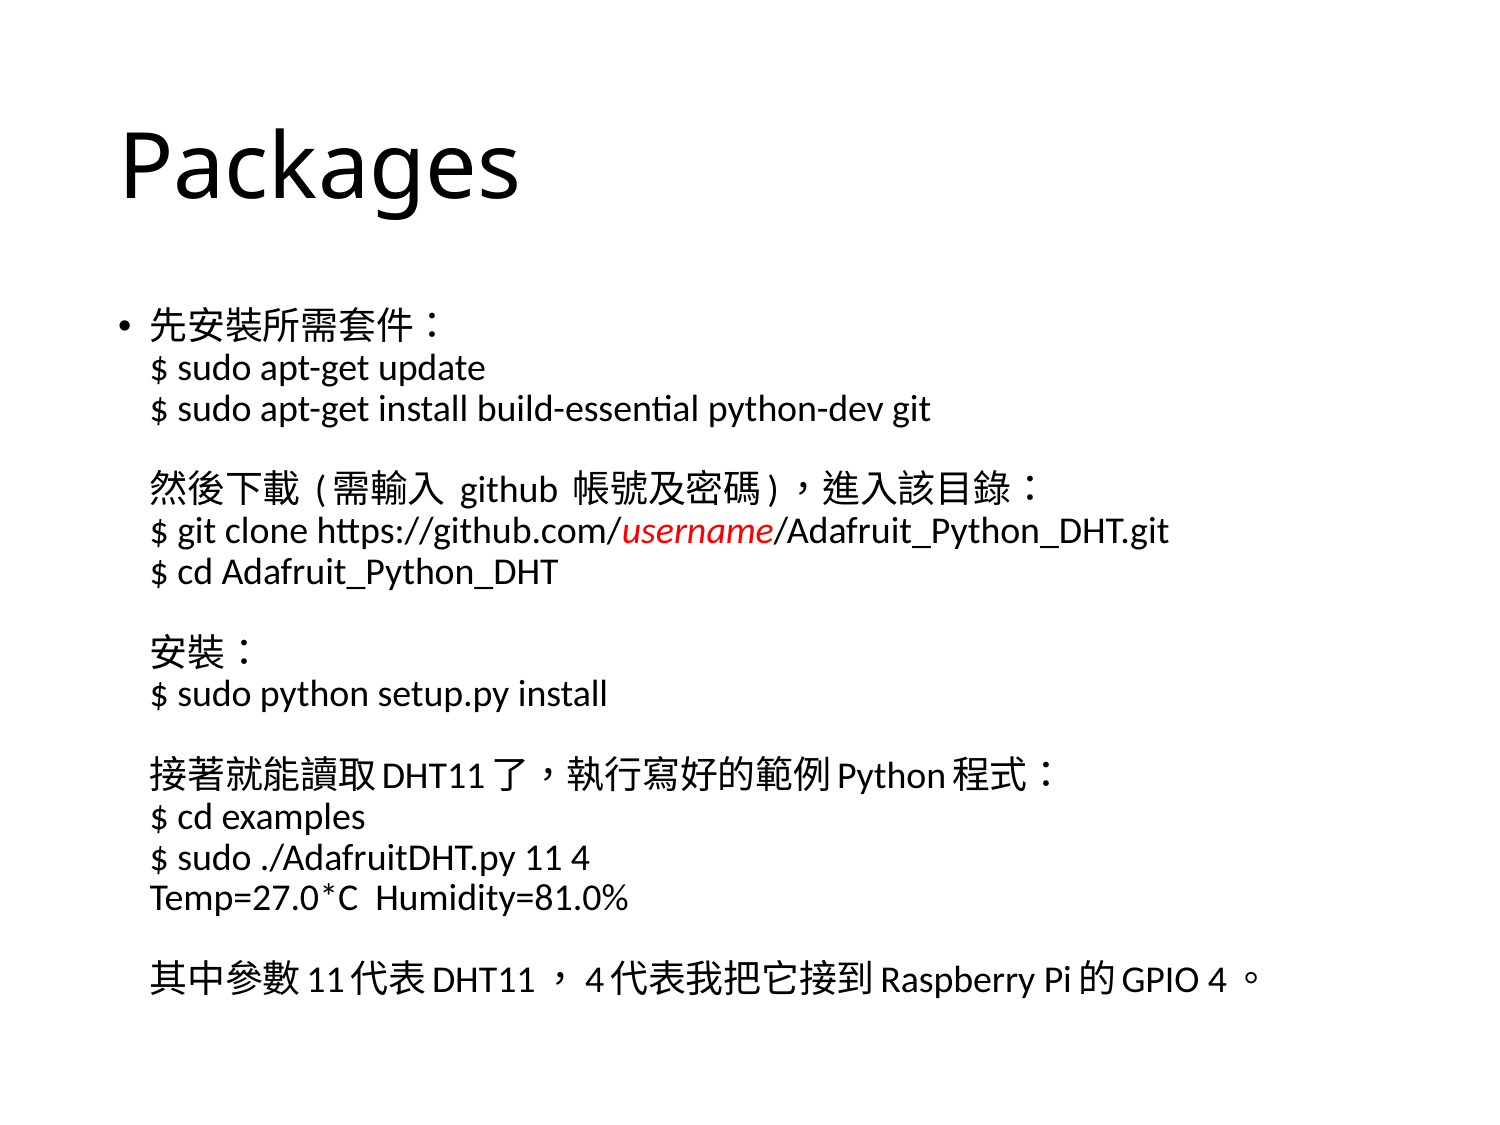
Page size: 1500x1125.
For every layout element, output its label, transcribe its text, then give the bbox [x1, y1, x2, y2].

title Packages [103, 59, 1397, 278]
list 先安裝所需套件： $ sudo apt-get update $ sudo apt-get install build-essential python-dev git 然後下載 (需輸入 github 帳號及密碼)，進入該目錄： $ git clone https://github.com/username/Adafruit_Python_DHT.git $ cd Adafruit_Python_DHT 安裝： $ sudo python setup.py install 接著就能讀取DHT11了，執行寫好的範例Python程式： $ cd examples $ sudo ./AdafruitDHT.py 11 4 Temp=27.0*C Humidity=81.0% 其中參數11代表DHT11，4代表我把它接到Raspberry Pi的GPIO 4。 [103, 299, 1430, 1014]
